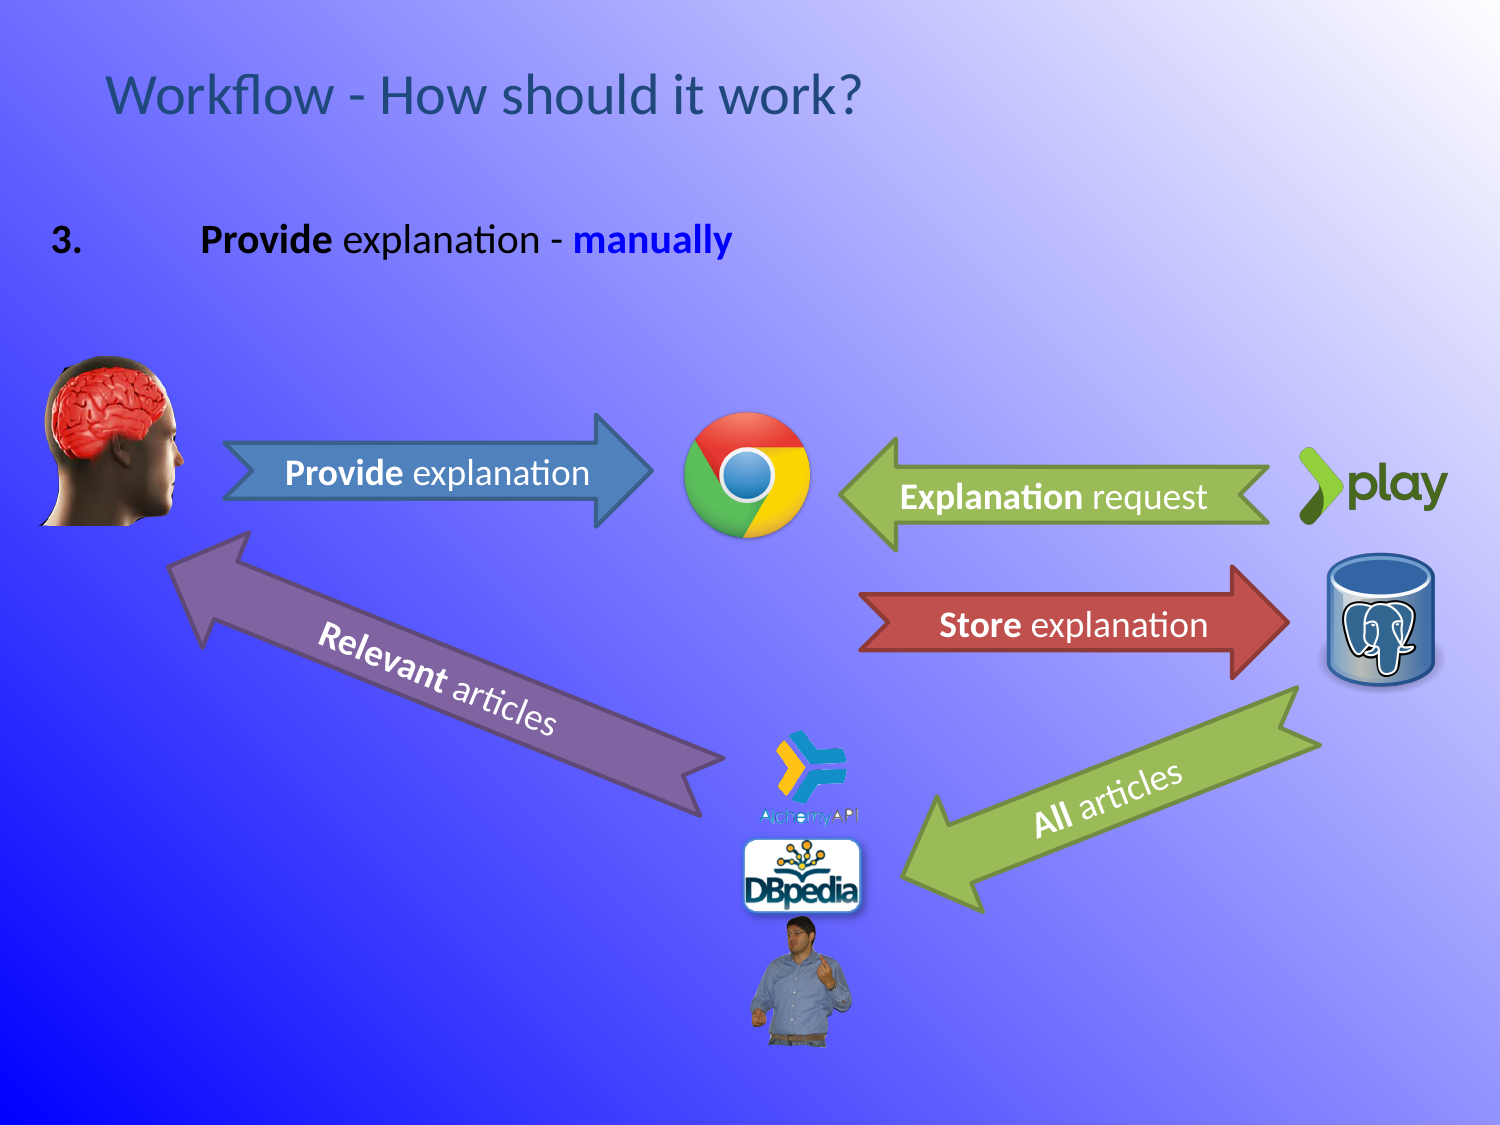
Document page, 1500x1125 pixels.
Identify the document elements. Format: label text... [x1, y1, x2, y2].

text_box Provide explanation [354, 412, 628, 529]
picture [710, 730, 904, 1048]
text_box All articles [900, 685, 1323, 914]
picture [1307, 550, 1454, 697]
text_box Relevant articles [166, 535, 726, 818]
text_box Store explanation [858, 564, 1291, 681]
picture [633, 399, 861, 551]
text_box Workflow - How should it work? [90, 48, 880, 134]
text_box Explanation request [865, 436, 1270, 553]
picture [0, 321, 350, 527]
text_box 3. Provide explanation - manually [35, 204, 748, 270]
picture [1289, 442, 1455, 529]
